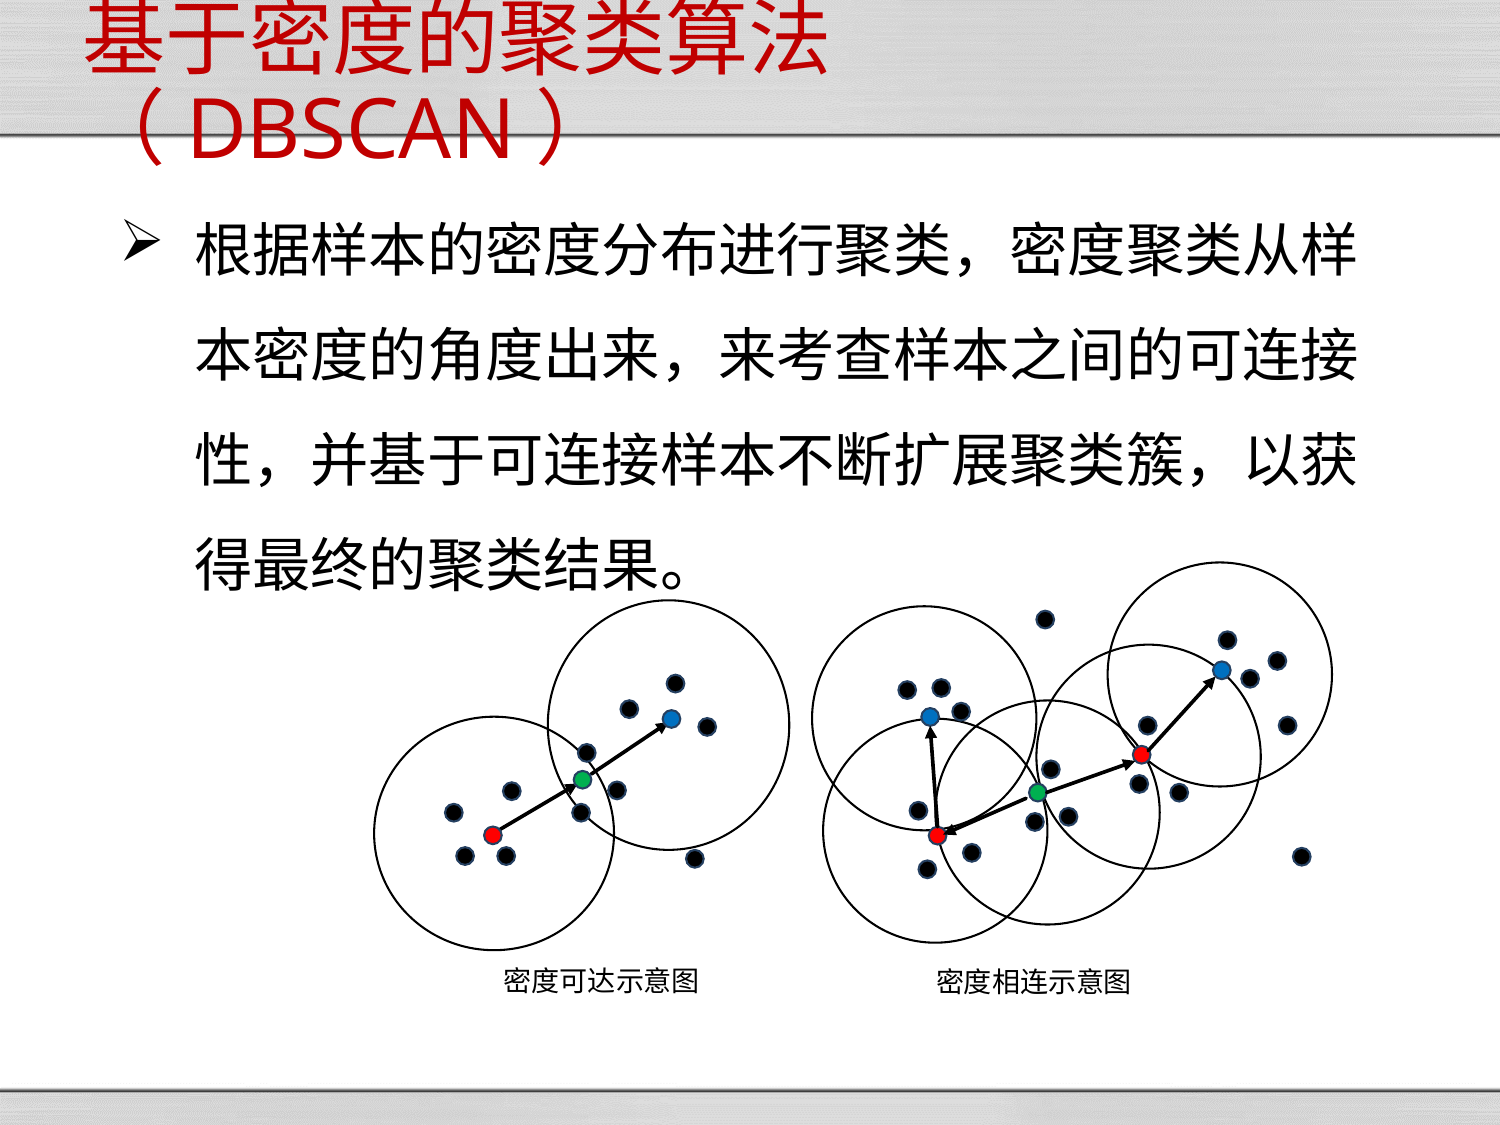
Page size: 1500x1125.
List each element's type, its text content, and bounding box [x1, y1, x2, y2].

picture [0, 0, 1500, 1125]
text_box 根据样本的密度分布进行聚类，密度聚类从样本密度的角度出来，来考查样本之间的可连接性，并基于可连接样本不断扩展聚类簇，以获得最终的聚类结果。 [104, 170, 1396, 606]
text_box 基于密度的聚类算法（DBSCAN） [67, 24, 1300, 133]
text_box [373, 562, 1340, 1025]
